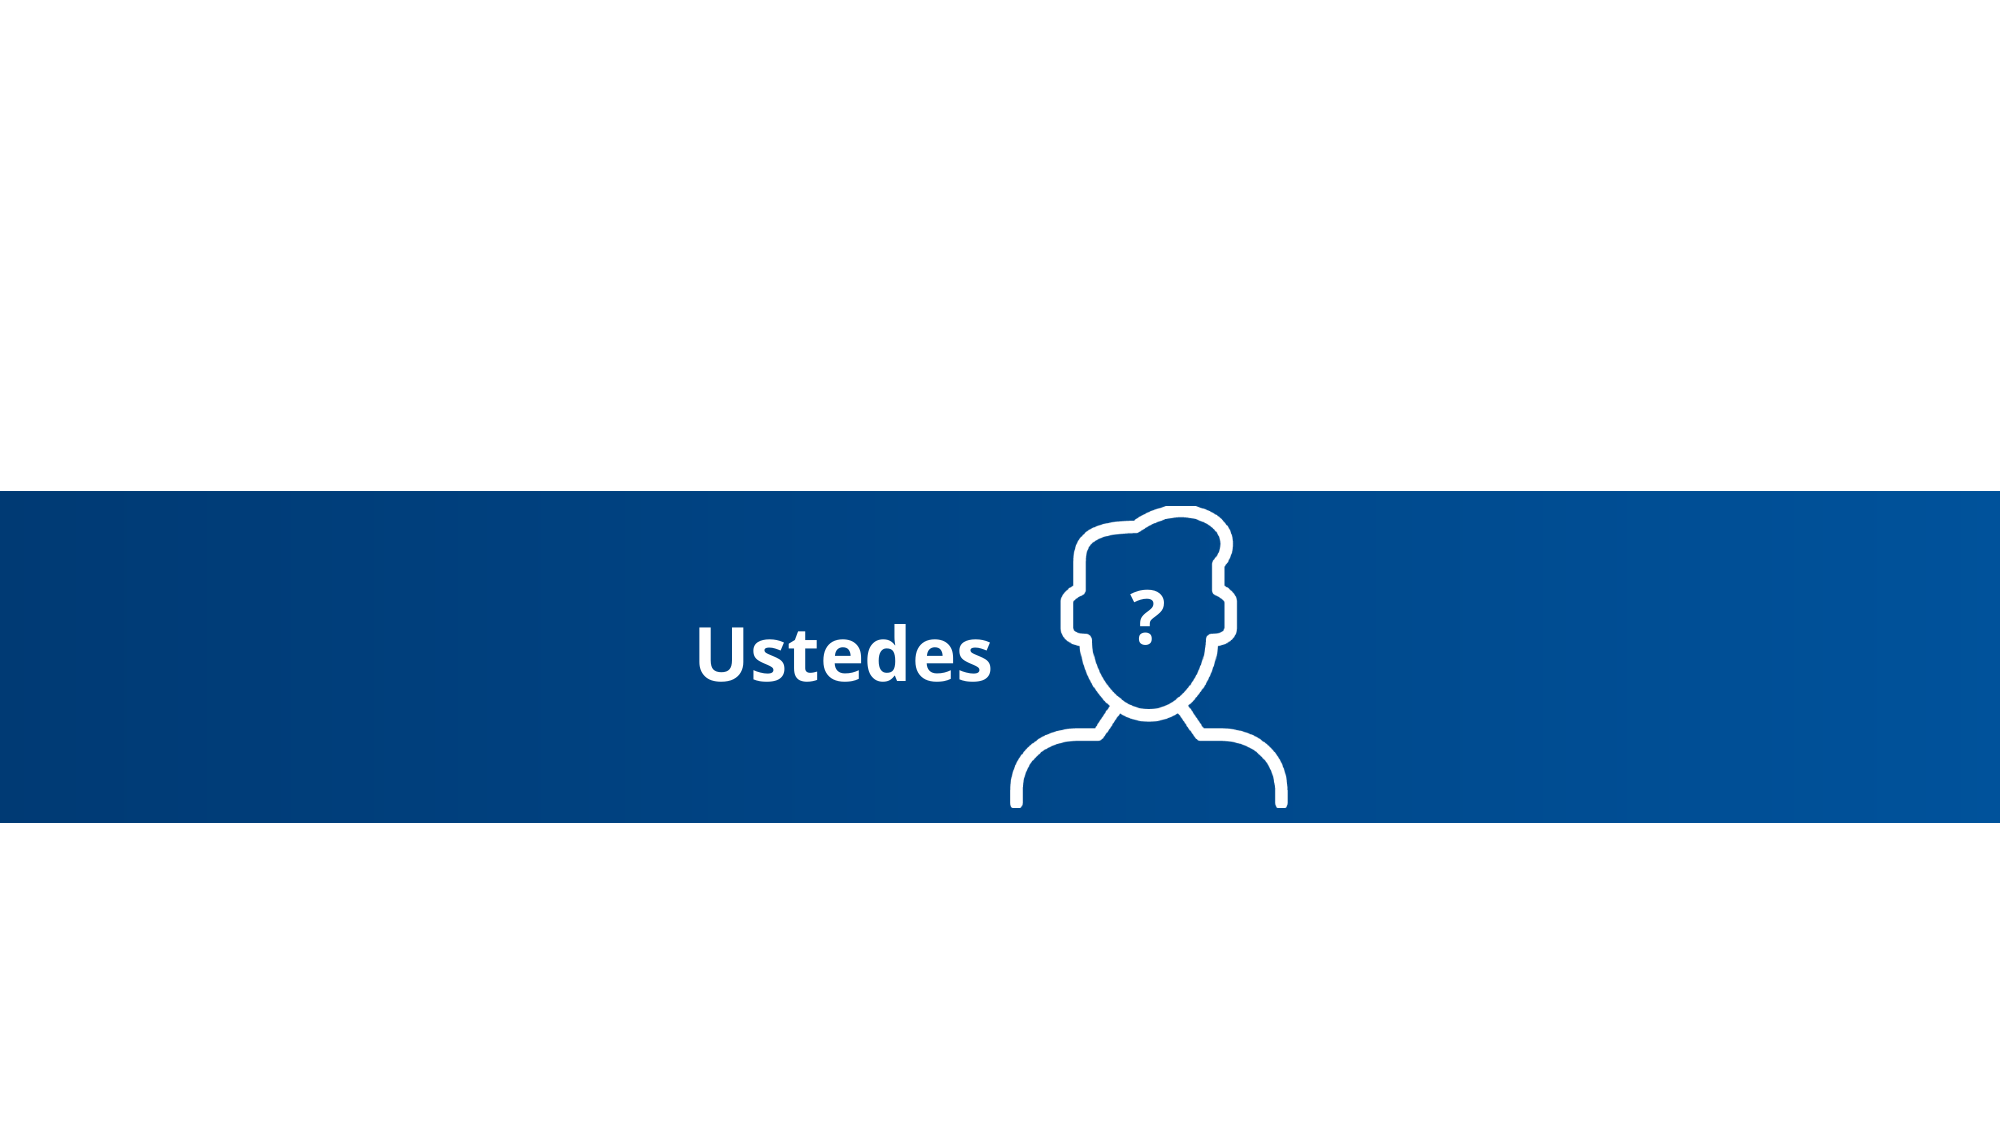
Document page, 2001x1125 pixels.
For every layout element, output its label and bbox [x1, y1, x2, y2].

text_box [700, 506, 1300, 808]
text_box [0, 491, 2000, 823]
